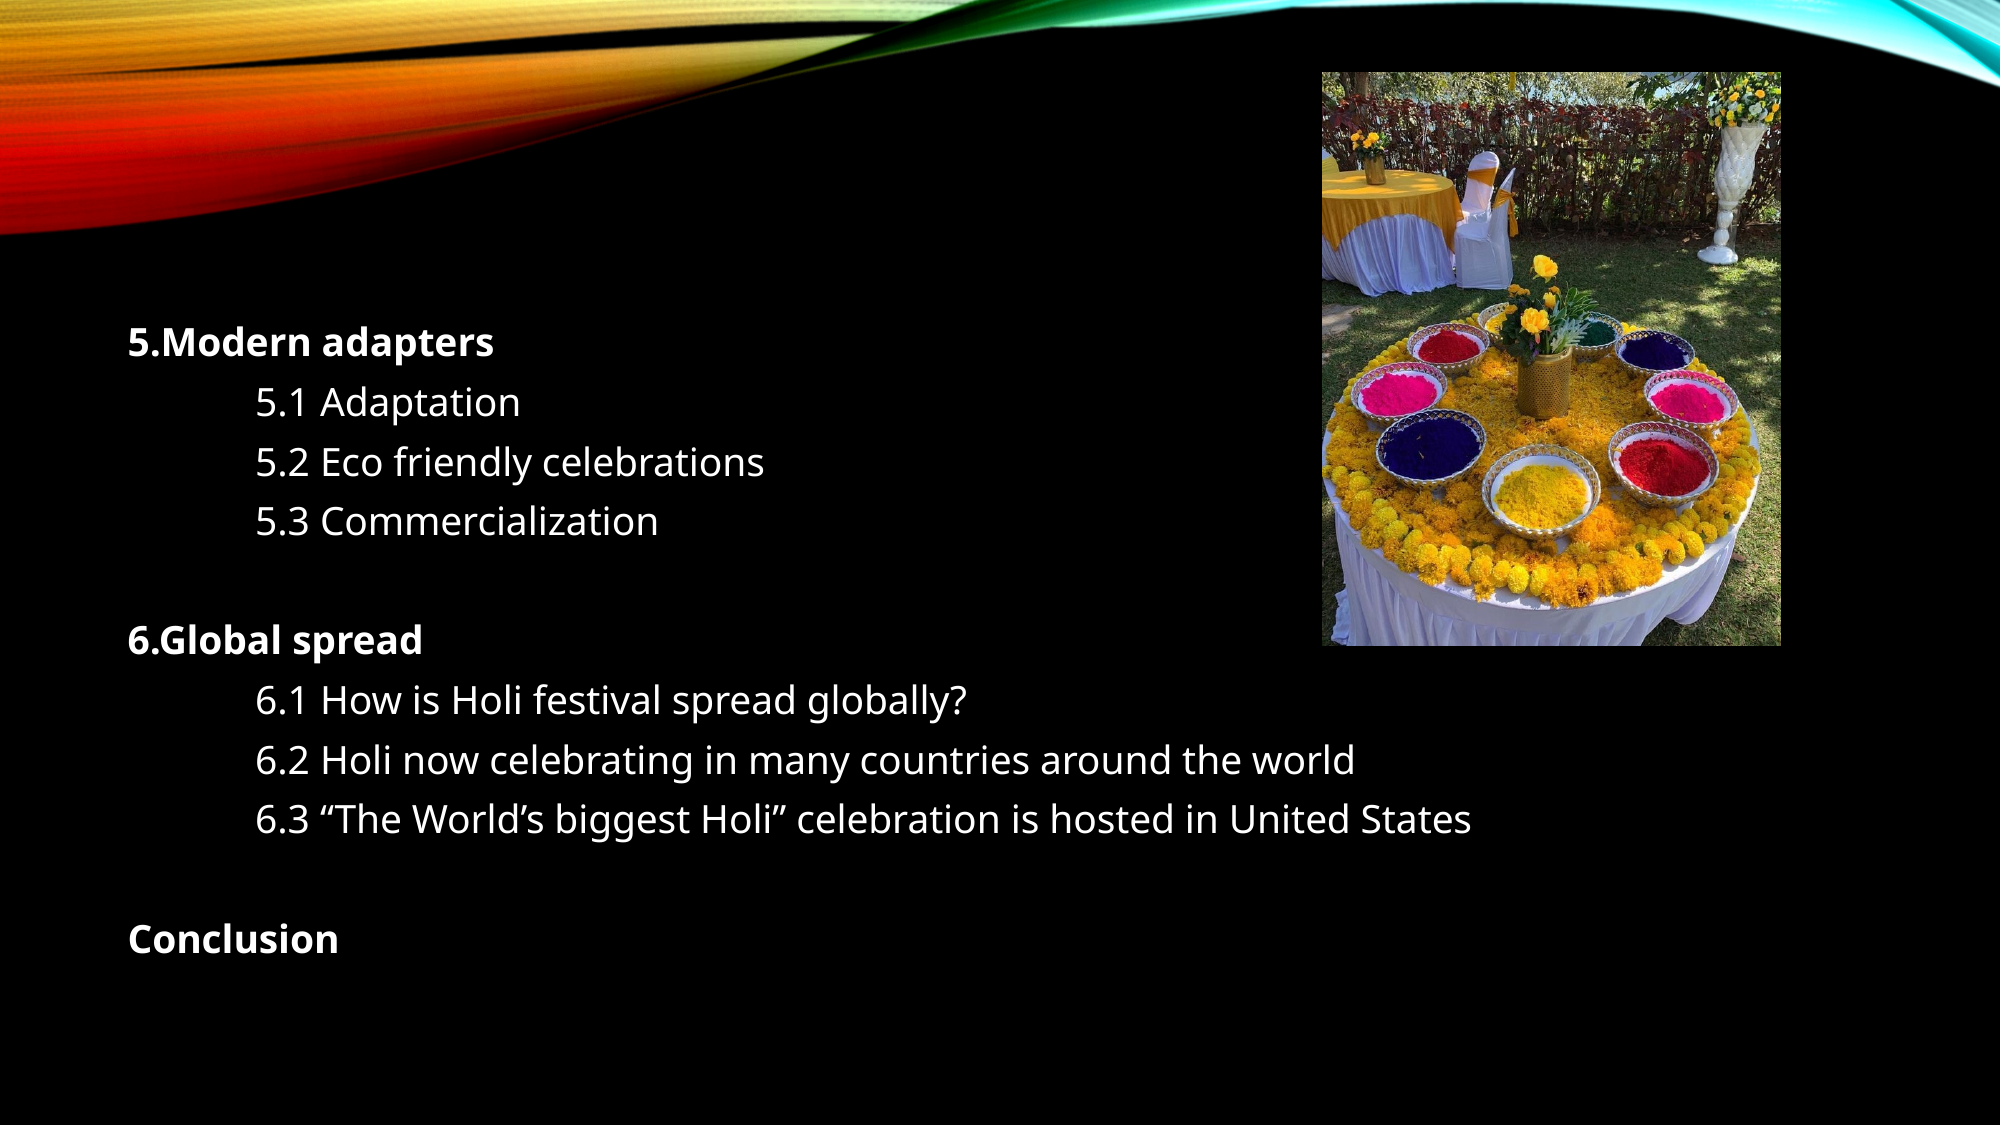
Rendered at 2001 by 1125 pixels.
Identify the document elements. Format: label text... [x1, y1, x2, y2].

list 5.Modern adapters 5.1 Adaptation 5.2 Eco friendly celebrations 5.3 Commercialization 6.Global spread 6.1 How is Holi festival spread globally? 6.2 Holi now celebrating in many countries around the world 6.3 “The World’s biggest Holi” celebration is hosted in United States Conclusion [112, 315, 1888, 976]
picture [0, 0, 2000, 647]
